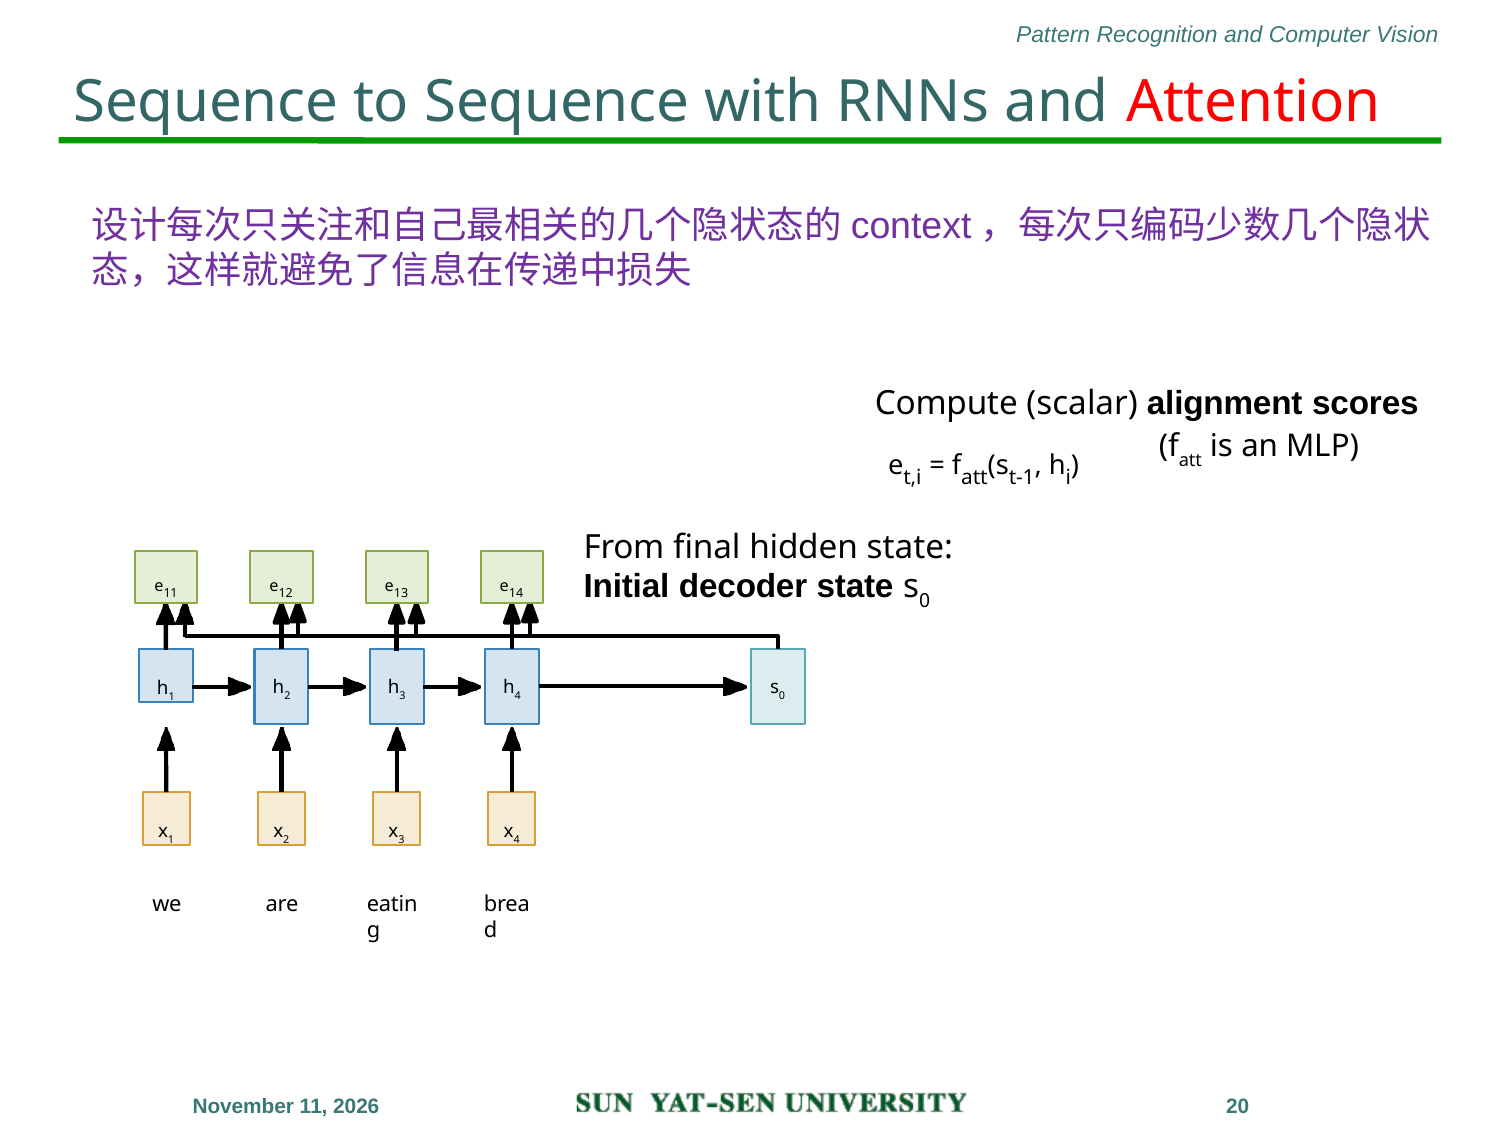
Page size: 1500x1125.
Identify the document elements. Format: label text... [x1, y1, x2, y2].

text_box x1 [142, 792, 190, 846]
text_box we [150, 887, 183, 916]
text_box eating [364, 887, 429, 942]
text_box 设计每次只关注和自己最相关的几个隐状态的context，每次只编码少数几个隐状态，这样就避免了信息在传递中损失 [77, 193, 1465, 298]
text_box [156, 600, 781, 793]
text_box x3 [373, 801, 421, 846]
text_box From final hidden state: Initial decoder state s0 [577, 522, 957, 612]
text_box x2 [258, 801, 305, 846]
text_box e13 [365, 550, 428, 598]
picture [566, 1079, 973, 1125]
text_box are [263, 887, 300, 916]
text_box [785, 647, 807, 725]
text_box bread [481, 887, 542, 942]
text_box et,i = fatt(st-1, hi) [881, 435, 1096, 494]
text_box e11 [134, 550, 198, 603]
title Sequence to Sequence with RNNs and Attention [58, 35, 1442, 141]
text_box Compute (scalar) alignment scores [872, 379, 1465, 422]
text_box e12 [250, 550, 313, 598]
text_box h1 [138, 649, 151, 703]
text_box x4 [488, 801, 536, 846]
text_box e14 [480, 550, 543, 598]
text_box (fatt is an MLP) [1152, 423, 1366, 470]
